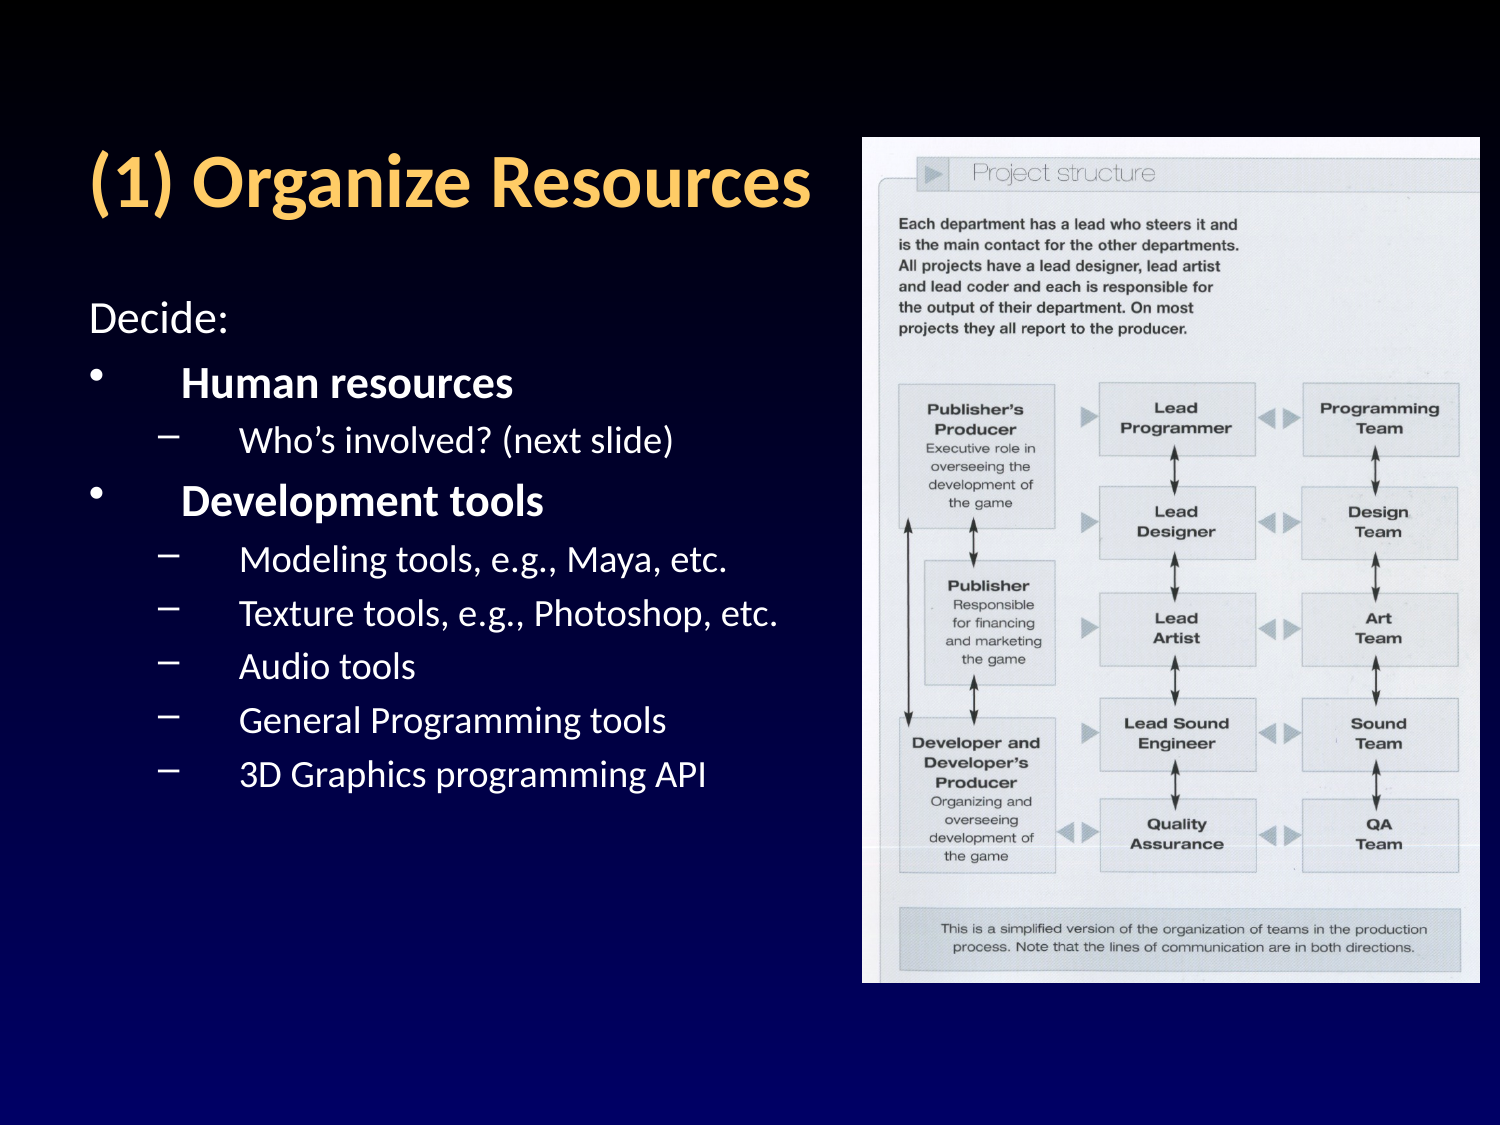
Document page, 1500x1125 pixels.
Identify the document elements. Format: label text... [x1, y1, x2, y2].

title (1) Organize Resources [75, 124, 1466, 263]
list Decide: Human resources Who’s involved? (next slide) Development tools Modeling tools, e.g., Maya, etc. Texture tools, e.g., Photoshop, etc. Audio tools General Programming tools 3D Graphics programming API [75, 280, 862, 967]
picture [862, 137, 1481, 983]
